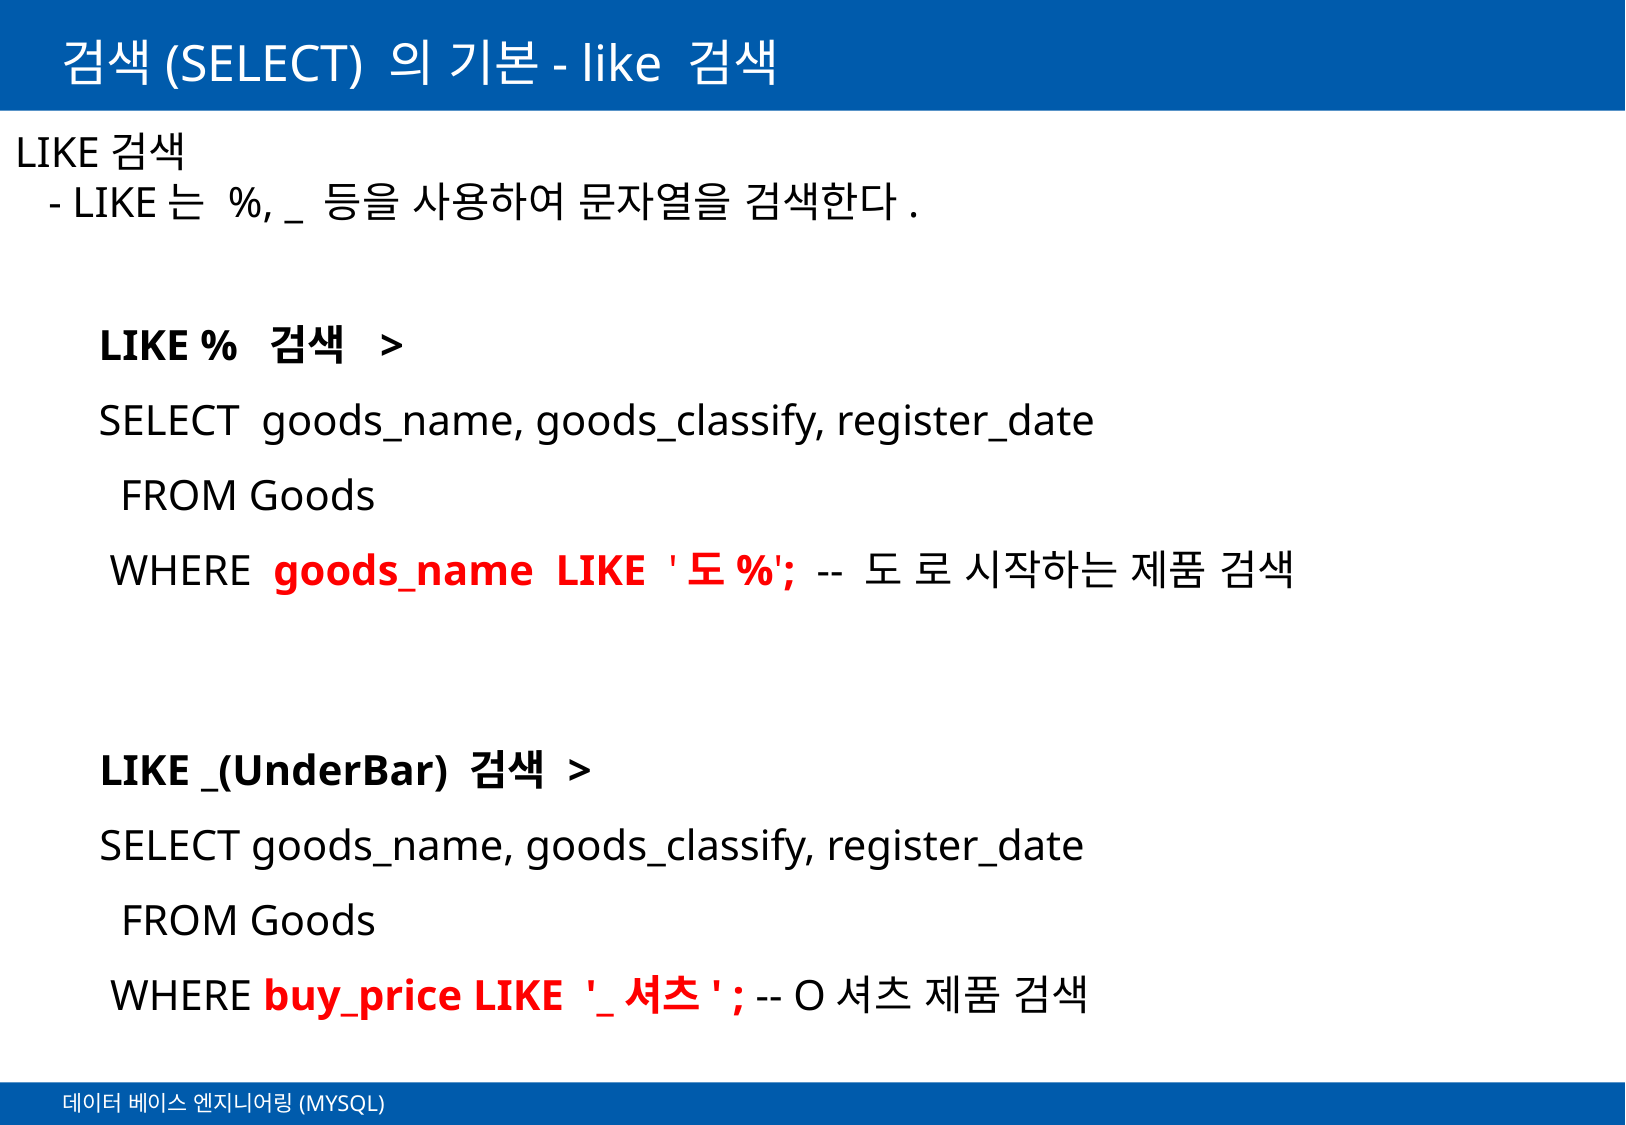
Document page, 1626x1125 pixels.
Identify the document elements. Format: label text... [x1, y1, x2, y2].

text_box LIKE _(UnderBar) 검색 > SELECT goods_name, goods_classify, register_date FROM Goods WHERE buy_price LIKE '_셔츠' ; -- O셔츠 제품 검색 [84, 711, 1625, 1027]
title 검색(SELECT) 의 기본- like 검색 [46, 37, 1581, 95]
text_box LIKE % 검색 > SELECT goods_name, goods_classify, register_date FROM Goods WHERE goods_name LIKE '도%'; -- 도 로 시작하는 제품 검색 [83, 286, 1507, 601]
text_box LIKE검색 - LIKE는 %, _ 등을 사용하여 문자열을 검색한다. [0, 117, 1625, 1086]
